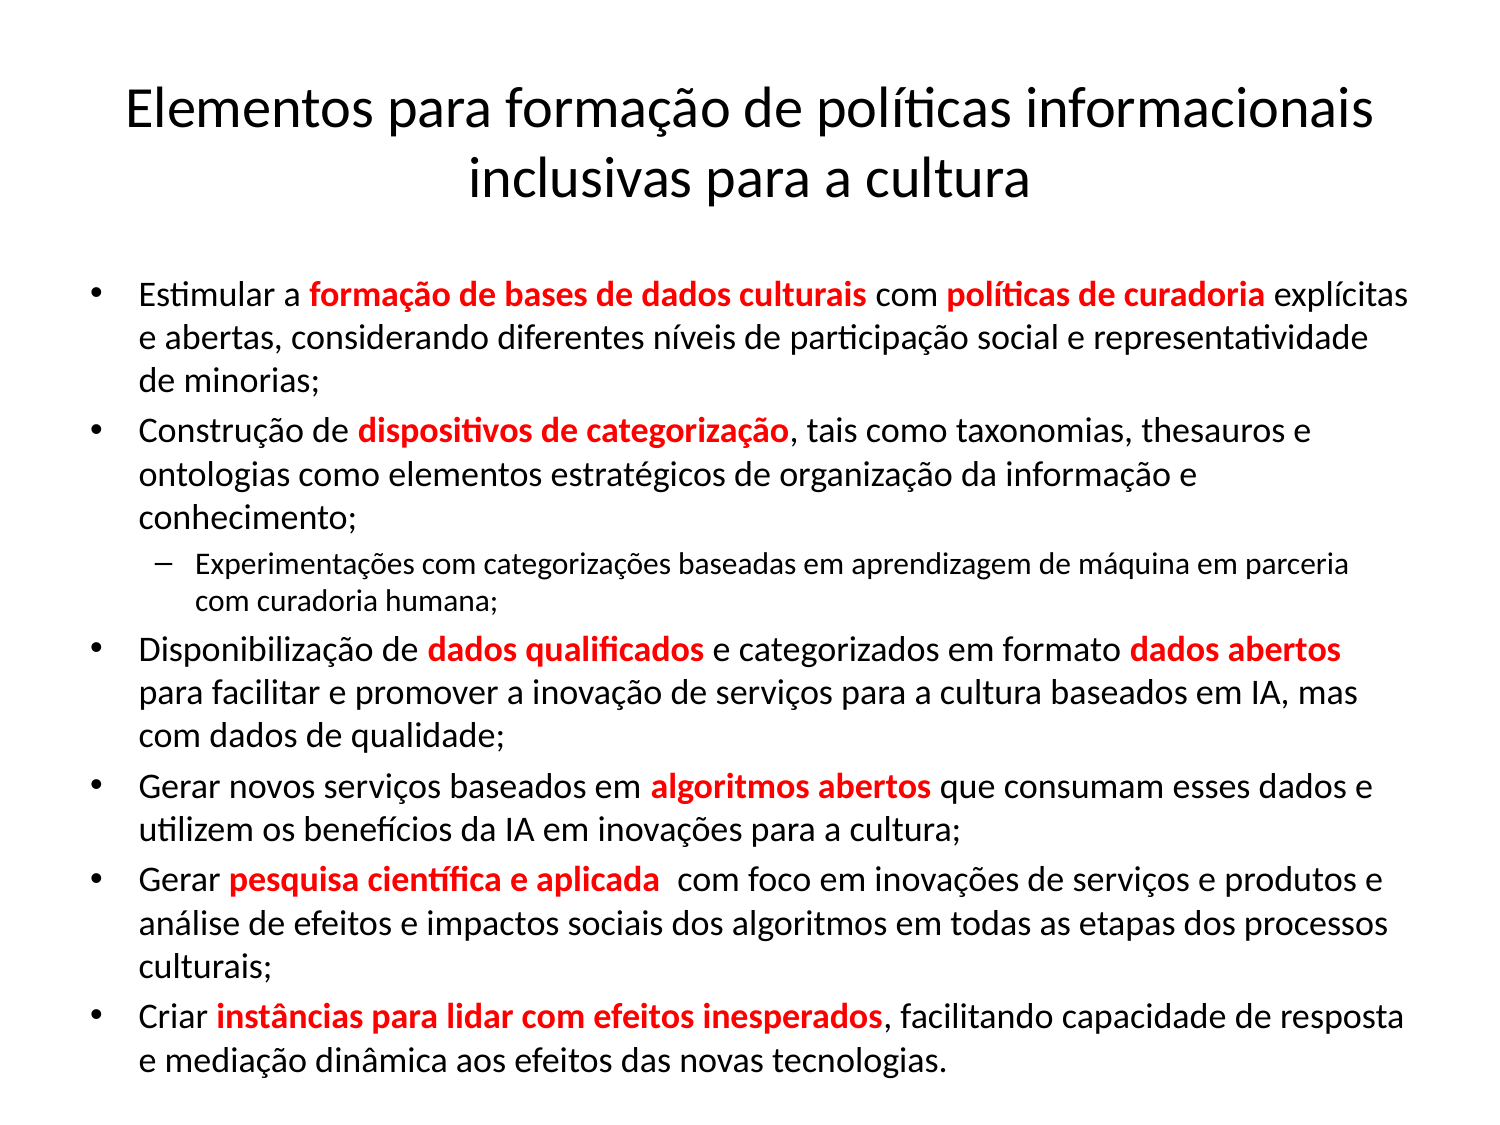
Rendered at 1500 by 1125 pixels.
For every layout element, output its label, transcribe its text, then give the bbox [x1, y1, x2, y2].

title Elementos para formação de políticas informacionais inclusivas para a cultura [75, 45, 1425, 233]
list Estimular a formação de bases de dados culturais com políticas de curadoria explícitas e abertas, considerando diferentes níveis de participação social e representatividade de minorias; Construção de dispositivos de categorização, tais como taxonomias, thesauros e ontologias como elementos estratégicos de organização da informação e conhecimento; Experimentações com categorizações baseadas em aprendizagem de máquina em parceria com curadoria humana; Disponibilização de dados qualificados e categorizados em formato dados abertos para facilitar e promover a inovação de serviços para a cultura baseados em IA, mas com dados de qualidade; Gerar novos serviços baseados em algoritmos abertos que consumam esses dados e utilizem os benefícios da IA em inovações para a cultura; Gerar pesquisa científica e aplicada com foco em inovações de serviços e produtos e análise de efeitos e impactos sociais dos algoritmos em todas as etapas dos processos culturais; Criar instâncias para lidar com efeitos inesperados, facilitando capacidade de resposta e mediação dinâmica aos efeitos das novas tecnologias. [75, 262, 1425, 1097]
